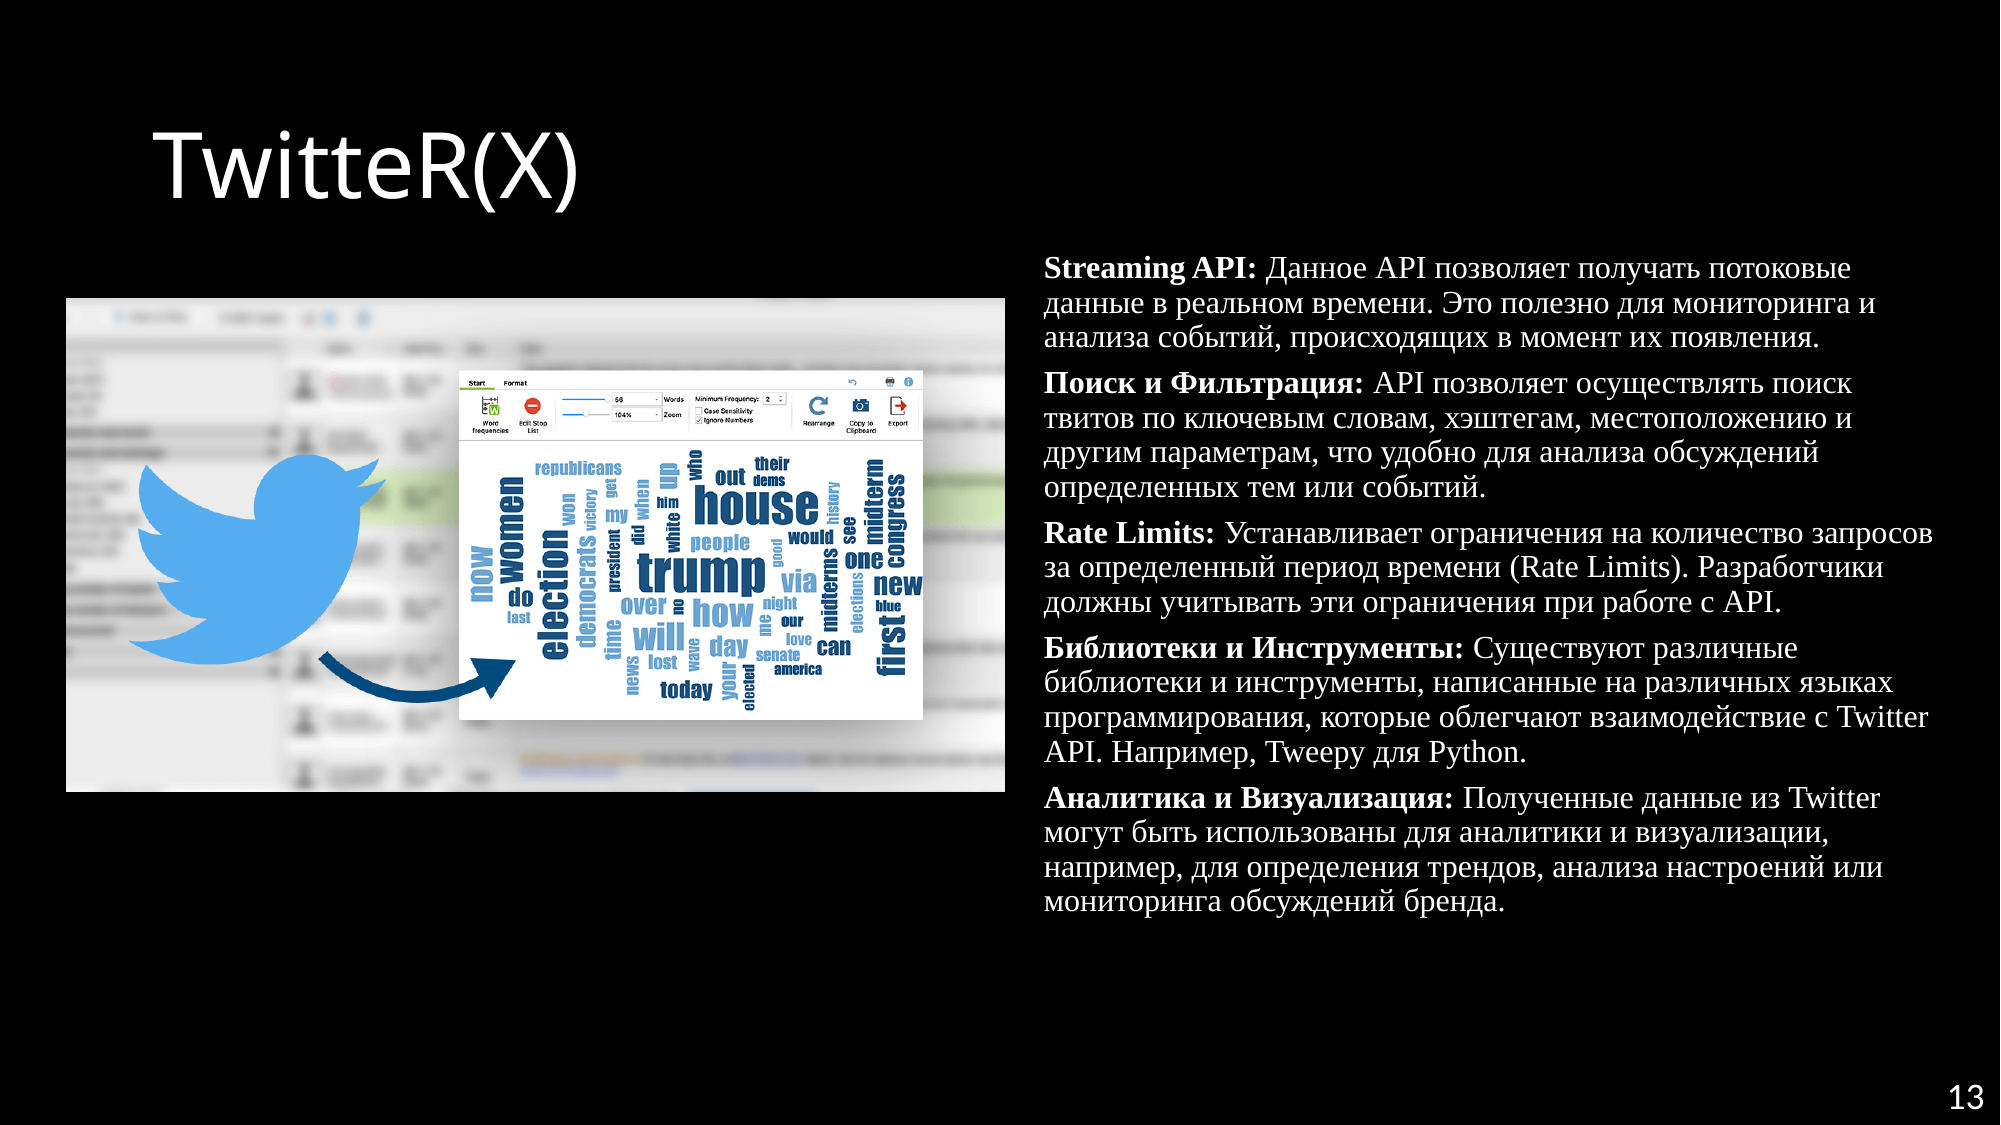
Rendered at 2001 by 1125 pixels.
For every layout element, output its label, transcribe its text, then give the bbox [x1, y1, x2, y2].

text_box 13 [1931, 1064, 2000, 1125]
title TwitteR(X) [137, 59, 1863, 278]
picture [66, 298, 1005, 792]
list Streaming API: Данное API позволяет получать потоковые данные в реальном времени. Это полезно для мониторинга и анализа событий, происходящих в момент их появления. Поиск и Фильтрация: API позволяет осуществлять поиск твитов по ключевым словам, хэштегам, местоположению и другим параметрам, что удобно для анализа обсуждений определенных тем или событий. Rate Limits: Устанавливает ограничения на количество запросов за определенный период времени (Rate Limits). Разработчики должны учитывать эти ограничения при работе с API. Библиотеки и Инструменты: Существуют различные библиотеки и инструменты, написанные на различных языках программирования, которые облегчают взаимодействие с Twitter API. Например, Tweepy для Python. Аналитика и Визуализация: Полученные данные из Twitter могут быть использованы для аналитики и визуализации, например, для определения трендов, анализа настроений или мониторинга обсуждений бренда. [1028, 243, 1951, 958]
